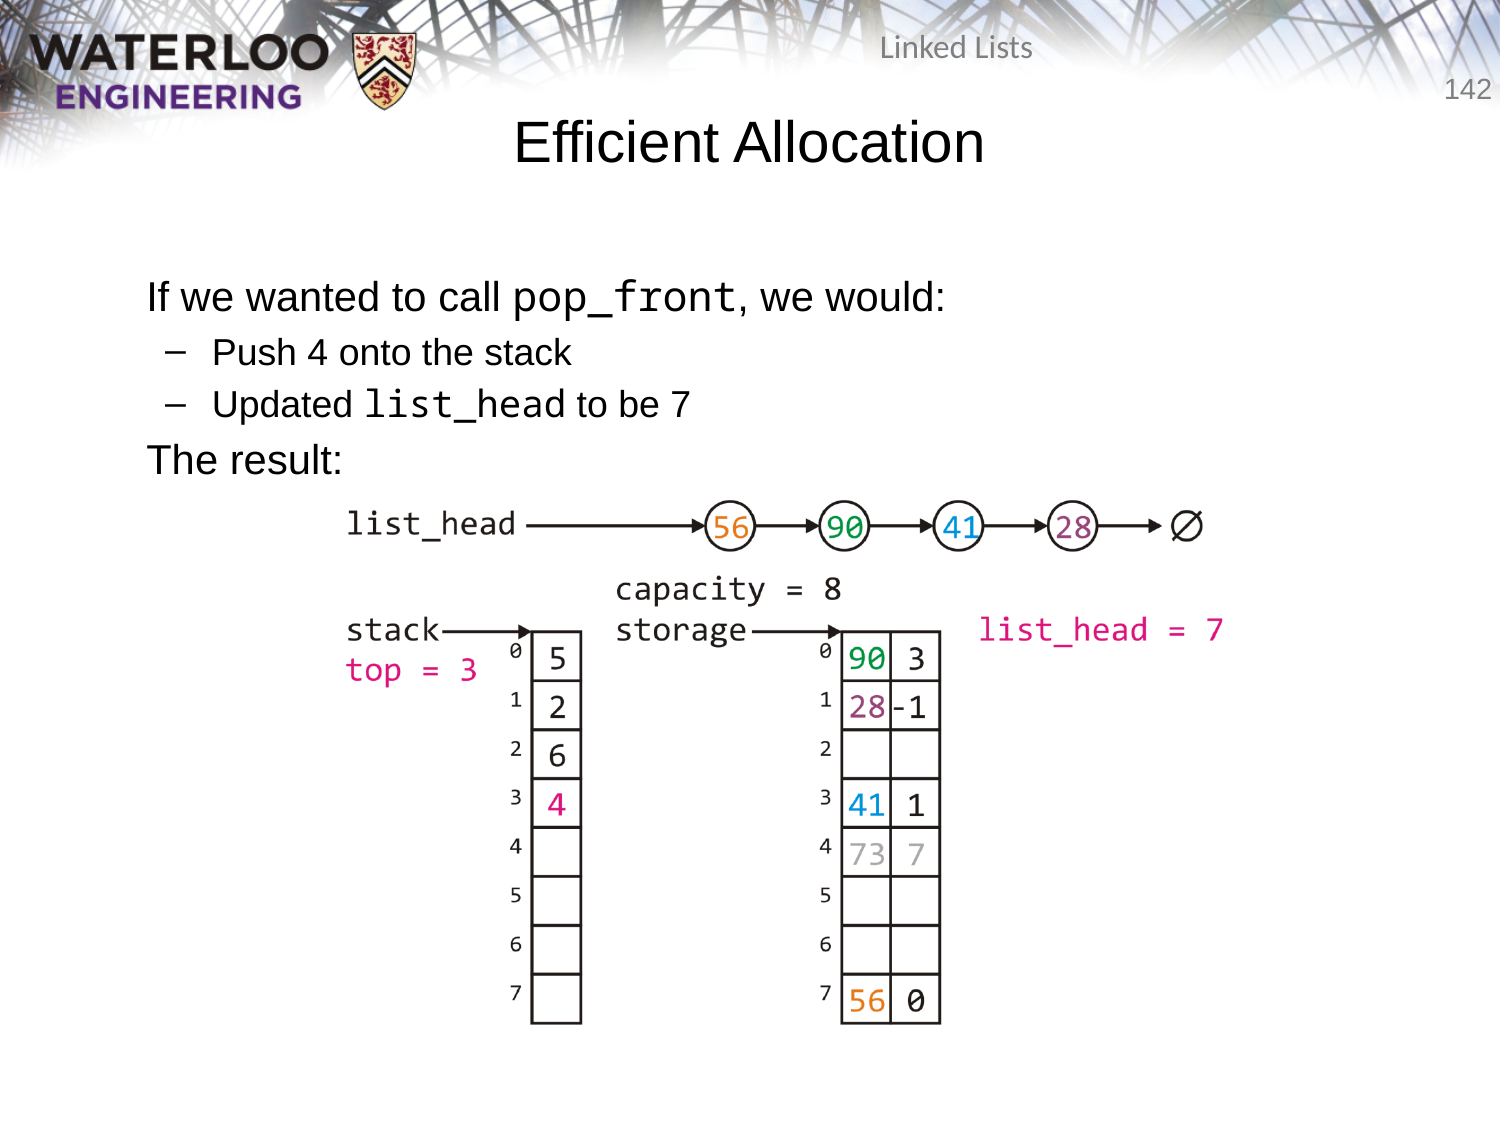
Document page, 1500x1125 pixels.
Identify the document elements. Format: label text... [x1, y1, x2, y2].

picture [0, 0, 1500, 1125]
title Efficient Allocation [74, 44, 1426, 233]
list If we wanted to call pop_front, we would: Push 4 onto the stack Updated list_head to be 7 The result: [74, 262, 1426, 1006]
